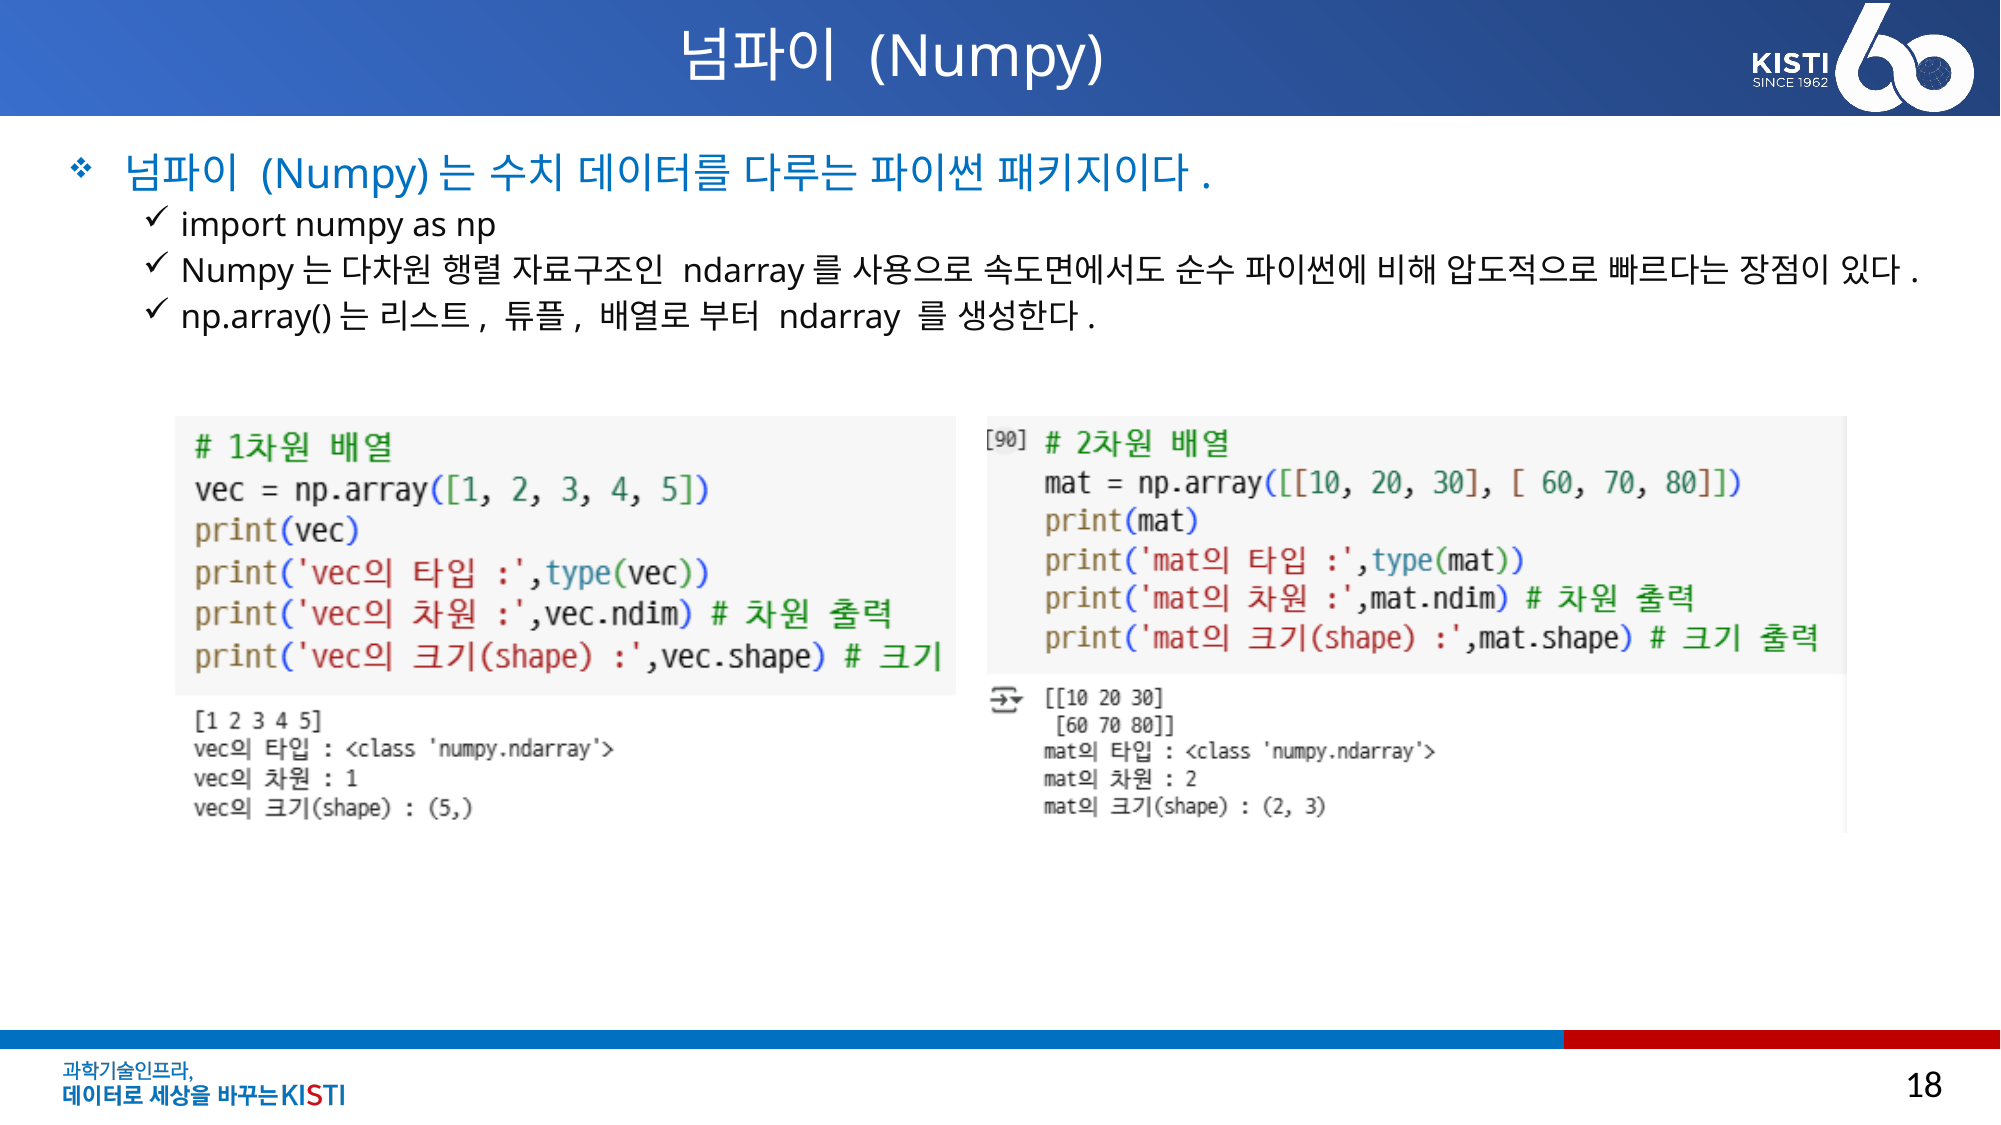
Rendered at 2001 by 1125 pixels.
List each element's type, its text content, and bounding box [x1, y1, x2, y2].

picture [987, 416, 1847, 833]
picture [63, 1061, 344, 1106]
title 넘파이 (Numpy) [63, 0, 1720, 116]
slide_number 18 [1605, 1053, 1958, 1113]
picture [1753, 3, 1974, 112]
picture [175, 416, 957, 833]
list 넘파이 (Numpy)는 수치 데이터를 다루는 파이썬 패키지이다. import numpy as np Numpy는 다차원 행렬 자료구조인 ndarray를 사용으로 속도면에서도 순수 파이썬에 비해 압도적으로 빠르다는 장점이 있다. np.array()는 리스트, 튜플, 배열로 부터 ndarray 를 생성한다. [53, 144, 1947, 1015]
